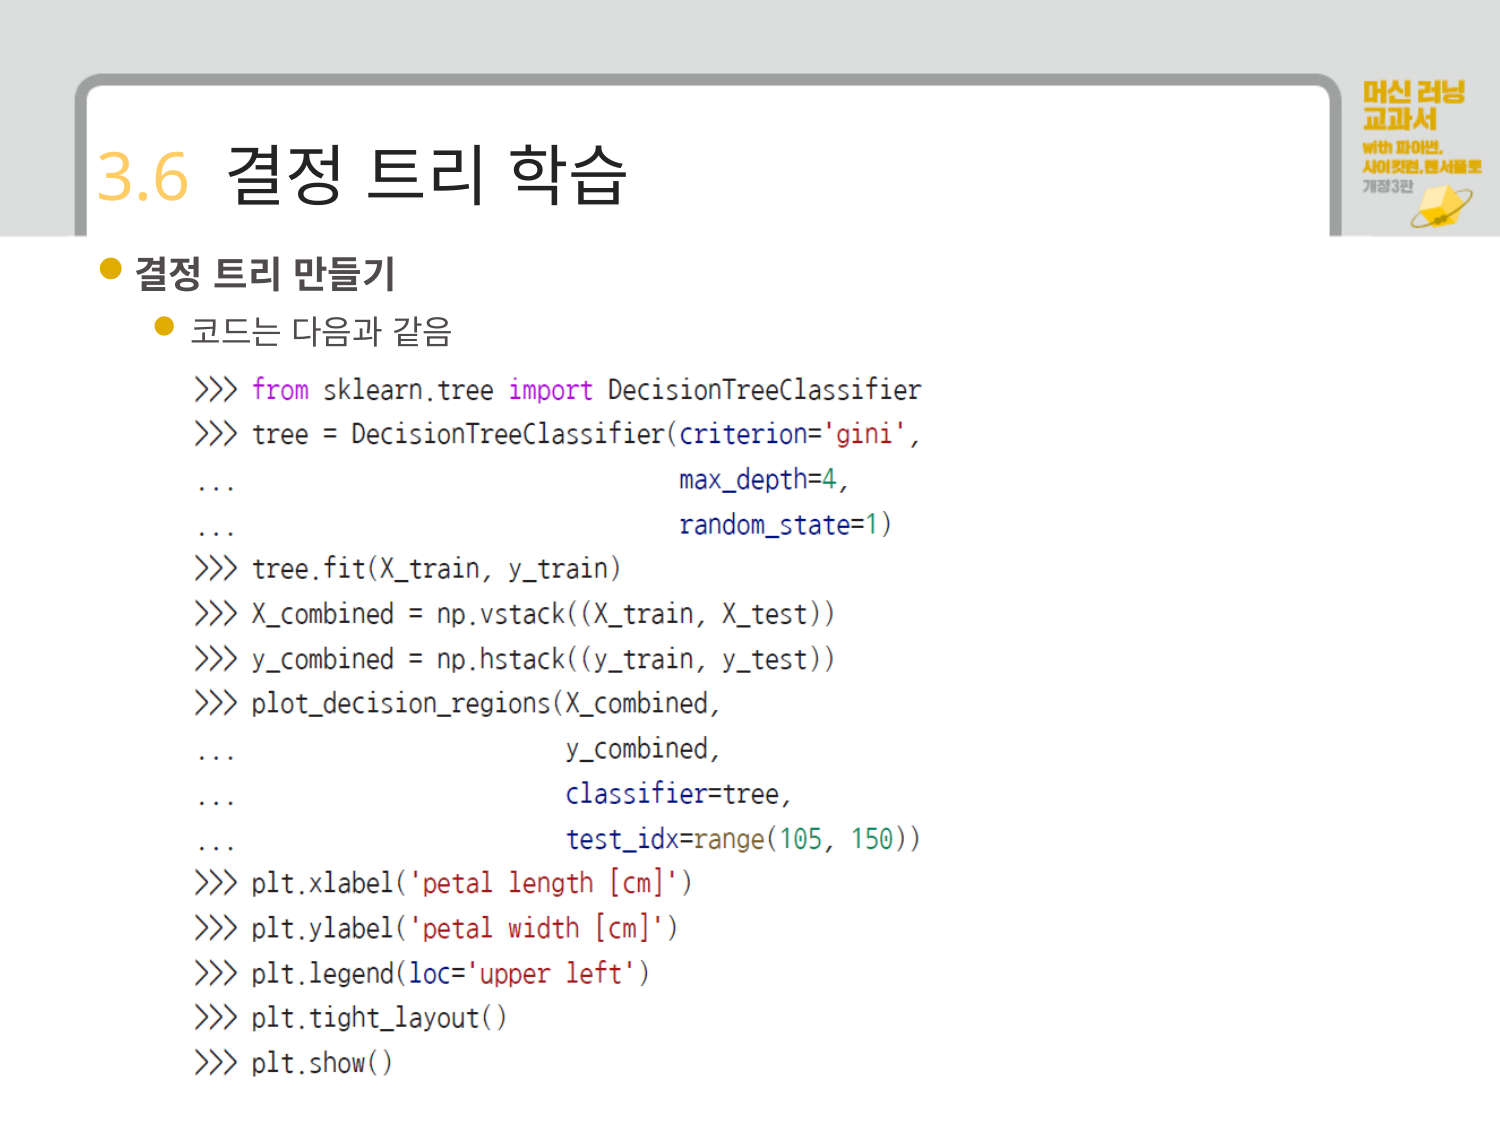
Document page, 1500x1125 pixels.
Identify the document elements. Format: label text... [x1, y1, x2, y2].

picture [0, 0, 1500, 1125]
title 3.6 결정 트리 학습 [81, 90, 1412, 222]
list 결정 트리 만들기 코드는 다음과 같음 [81, 239, 1440, 1054]
